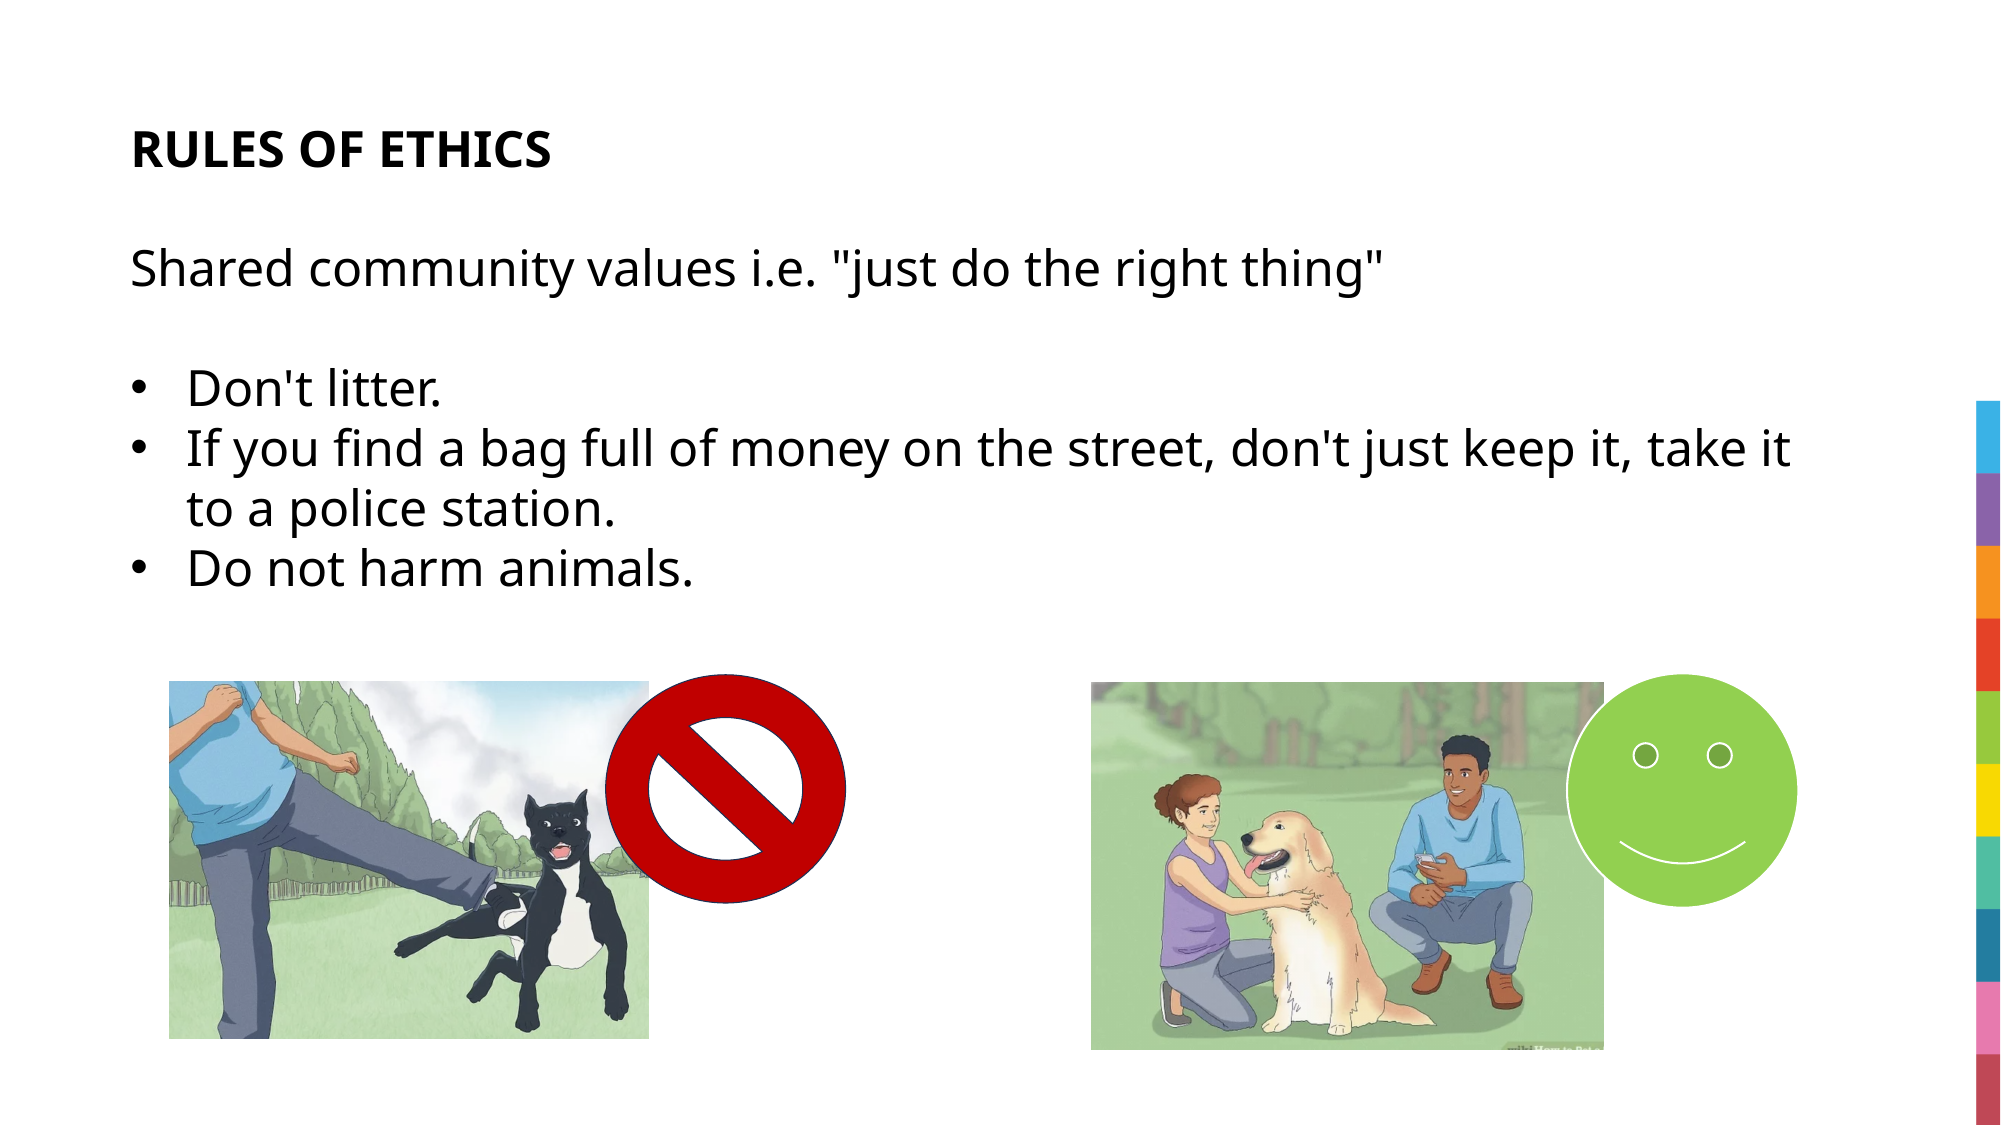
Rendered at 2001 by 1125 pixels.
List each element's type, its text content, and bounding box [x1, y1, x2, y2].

list Shared community values i.e. "just do the right thing" Don't litter. If you find a bag full of money on the street, don't just keep it, take it to a police station. Do not harm animals. [115, 229, 1863, 947]
title RULES OF ETHICS [115, 111, 1863, 186]
text_box [649, 673, 847, 905]
picture [1091, 682, 1604, 1050]
text_box [1604, 672, 1800, 909]
picture [1976, 402, 2001, 1125]
picture [169, 681, 649, 1039]
